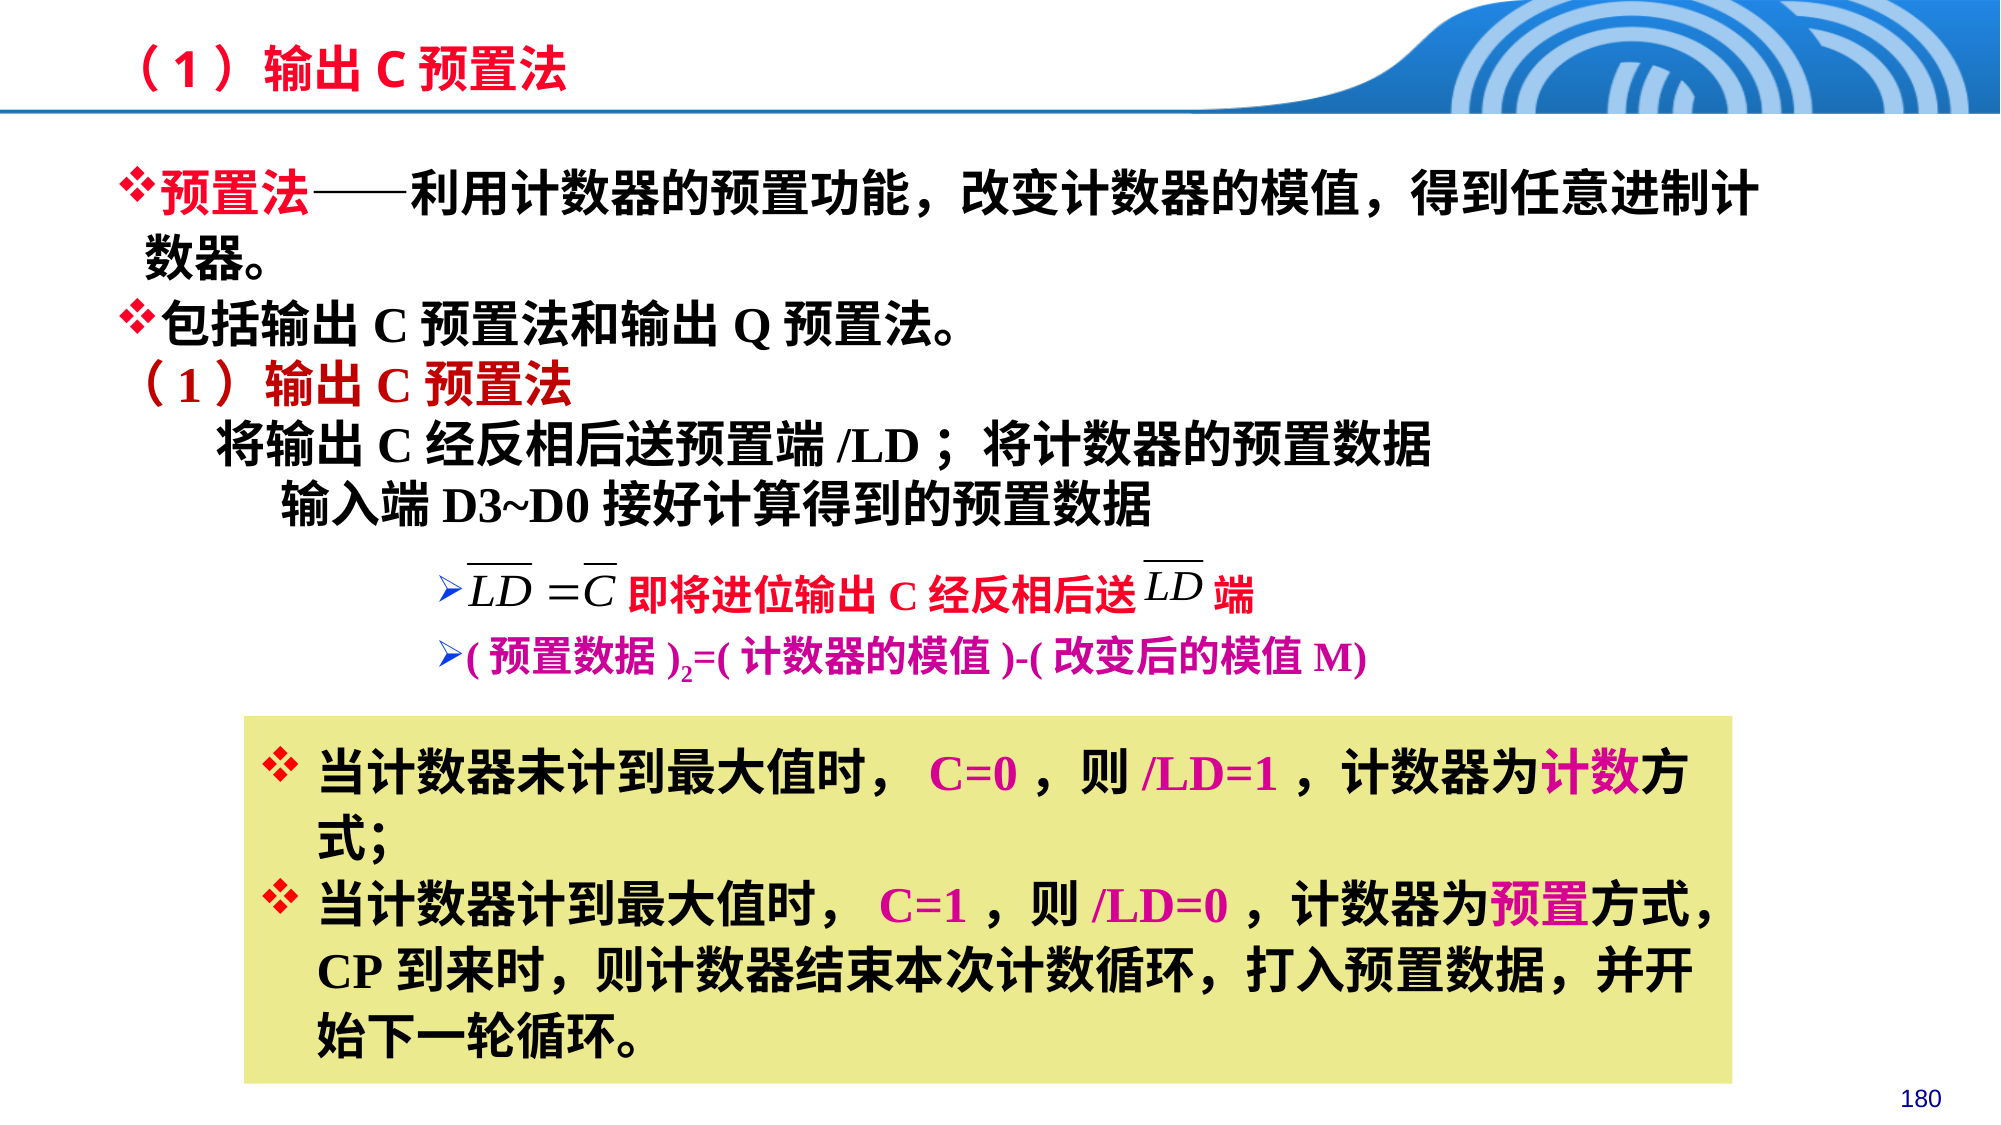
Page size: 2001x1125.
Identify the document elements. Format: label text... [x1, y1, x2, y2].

title （1）输出C预置法 [99, 40, 964, 103]
text_box 当计数器未计到最大值时，C=0，则/LD=1，计数器为计数方式； 当计数器计到最大值时，C=1，则/LD=0，计数器为预置方式，CP到来时，则计数器结束本次计数循环，打入预置数据，并开始下一轮循环。 [244, 716, 1733, 1084]
picture [0, 0, 2000, 114]
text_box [420, 550, 1492, 683]
text_box 预置法——利用计数器的预置功能，改变计数器的模值，得到任意进制计数器。 包括输出C预置法和输出Q预置法。 （1）输出C预置法 将输出C经反相后送预置端/LD；将计数器的预置数据 输入端D3~D0接好计算得到的预置数据 [100, 147, 1816, 541]
